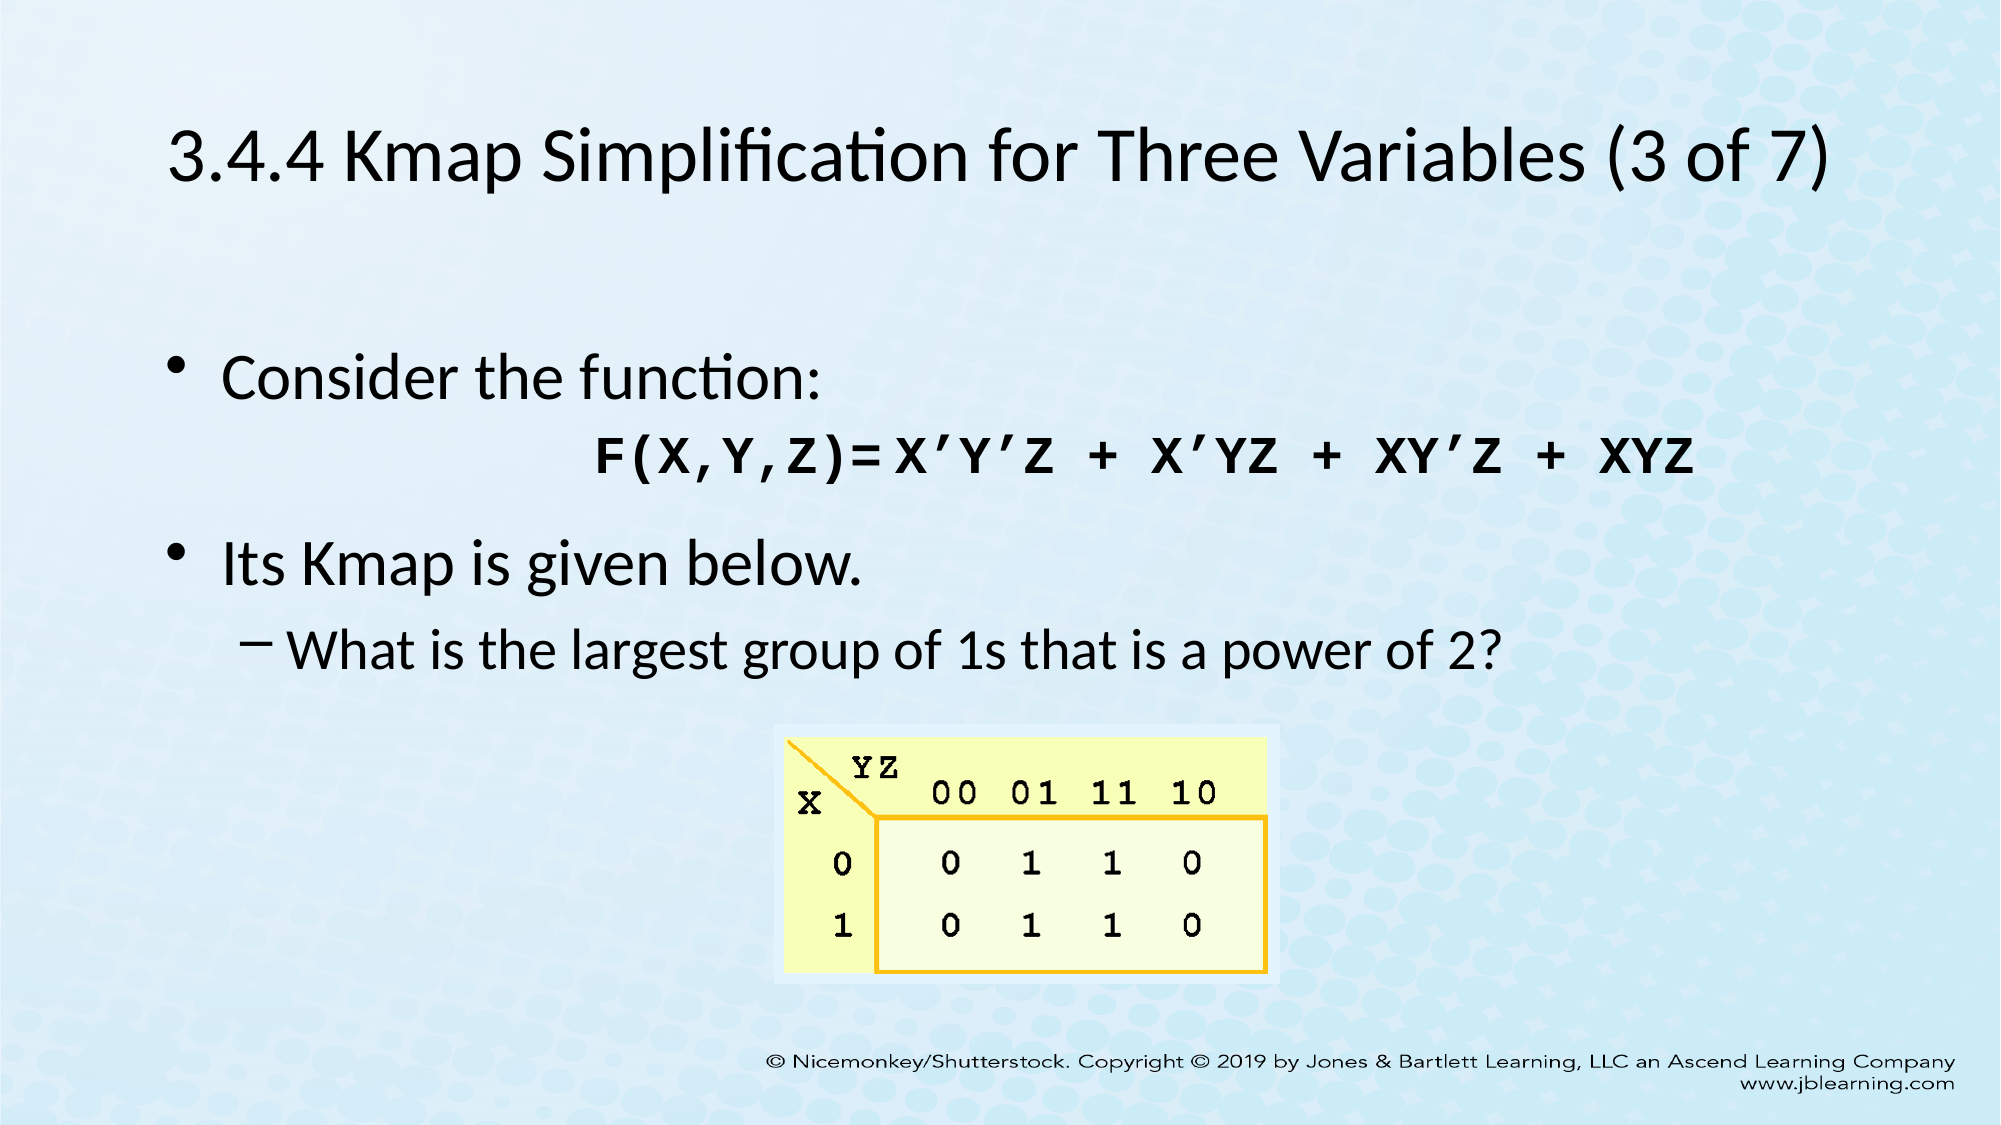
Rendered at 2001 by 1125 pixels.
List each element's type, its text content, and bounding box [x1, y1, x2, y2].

picture [0, 0, 2001, 1125]
text_box F(X,Y,Z)= X’Y’Z + X’YZ + XY’Z + XYZ [374, 401, 1696, 519]
list Consider the function: Its Kmap is given below. What is the largest group of 1s that is a power of 2? [150, 324, 1850, 1000]
title 3.4.4 Kmap Simplification for Three Variables (3 of 7) [150, 50, 1850, 250]
